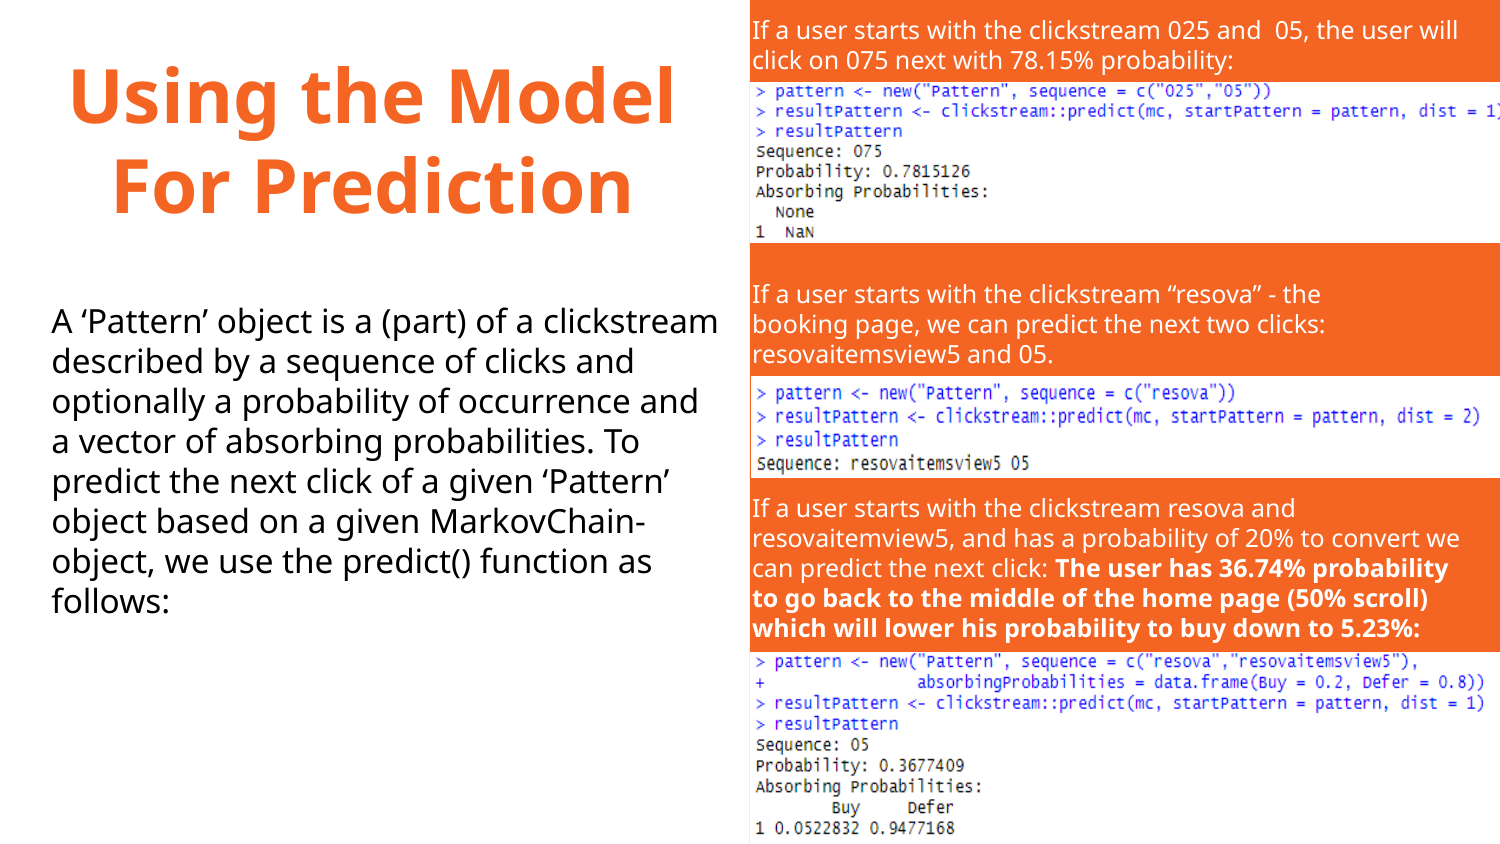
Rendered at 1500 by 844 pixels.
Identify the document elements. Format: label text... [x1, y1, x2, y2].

text_box If a user starts with the clickstream “resova” - the booking page, we can predict the next two clicks: resovaitemsview5 and 05. [662, 263, 1440, 414]
picture [749, 652, 1500, 844]
picture [750, 375, 1500, 478]
title Using the Model For Prediction [40, 26, 705, 244]
picture [749, 82, 1500, 244]
text_box A ‘Pattern’ object is a (part) of a clickstream described by a sequence of clicks and optionally a probability of occurrence and a vector of absorbing probabilities. To predict the next click of a given ‘Pattern’ object based on a given MarkovChain-object, we use the predict() function as follows: [0, 285, 739, 436]
text_box If a user starts with the clickstream 025 and 05, the user will click on 075 next with 78.15% probability: [662, 0, 1500, 150]
text_box If a user starts with the clickstream resova and resovaitemview5, and has a probability of 20% to convert we can predict the next click: The user has 36.74% probability to go back to the middle of the home page (50% scroll) which will lower his probability to buy down to 5.23%: [662, 477, 1489, 639]
